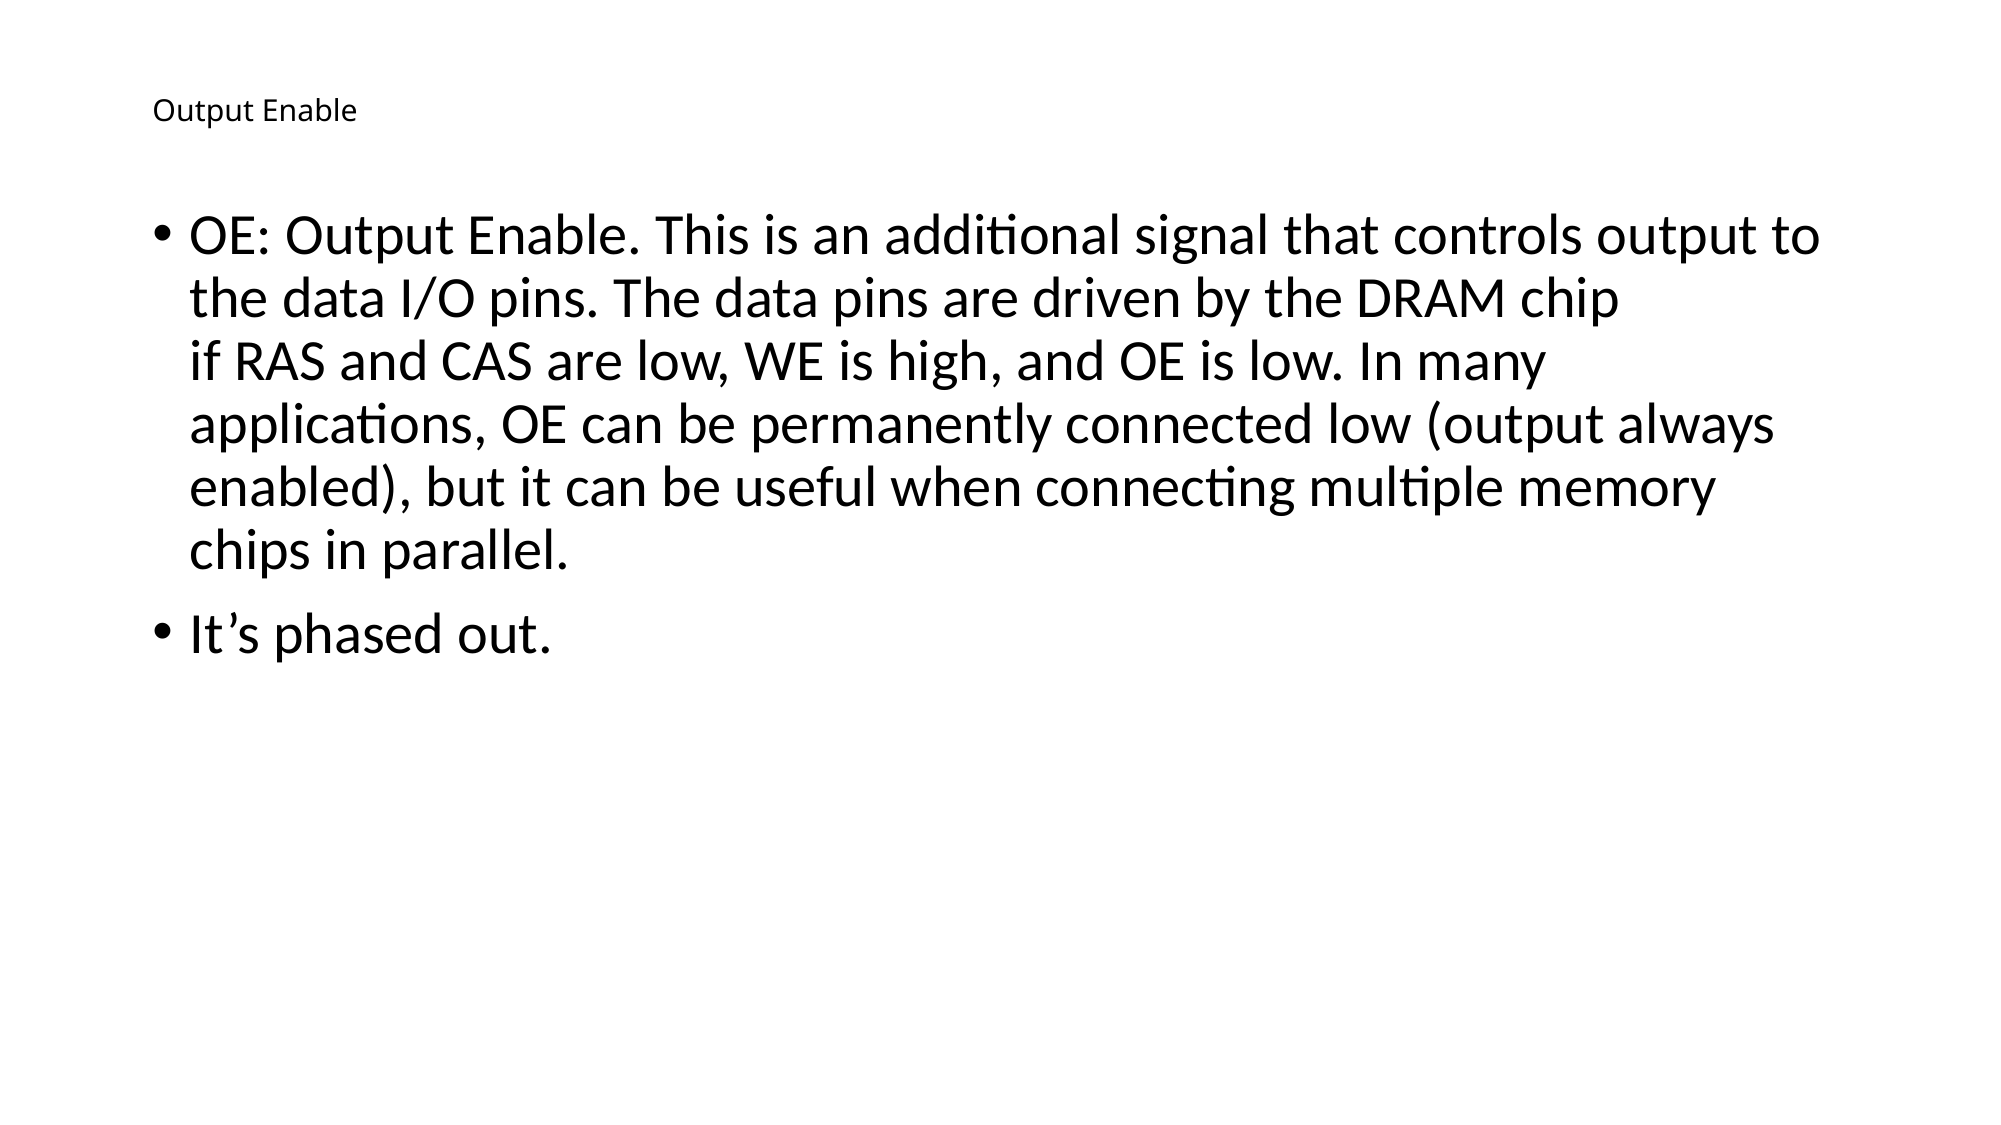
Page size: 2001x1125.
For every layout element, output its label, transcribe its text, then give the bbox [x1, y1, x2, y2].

title Output Enable [137, 55, 1863, 173]
list OE: Output Enable. This is an additional signal that controls output to the data I/O pins. The data pins are driven by the DRAM chip if RAS and CAS are low, WE is high, and OE is low. In many applications, OE can be permanently connected low (output always enabled), but it can be useful when connecting multiple memory chips in parallel. It’s phased out. [137, 196, 1863, 1014]
